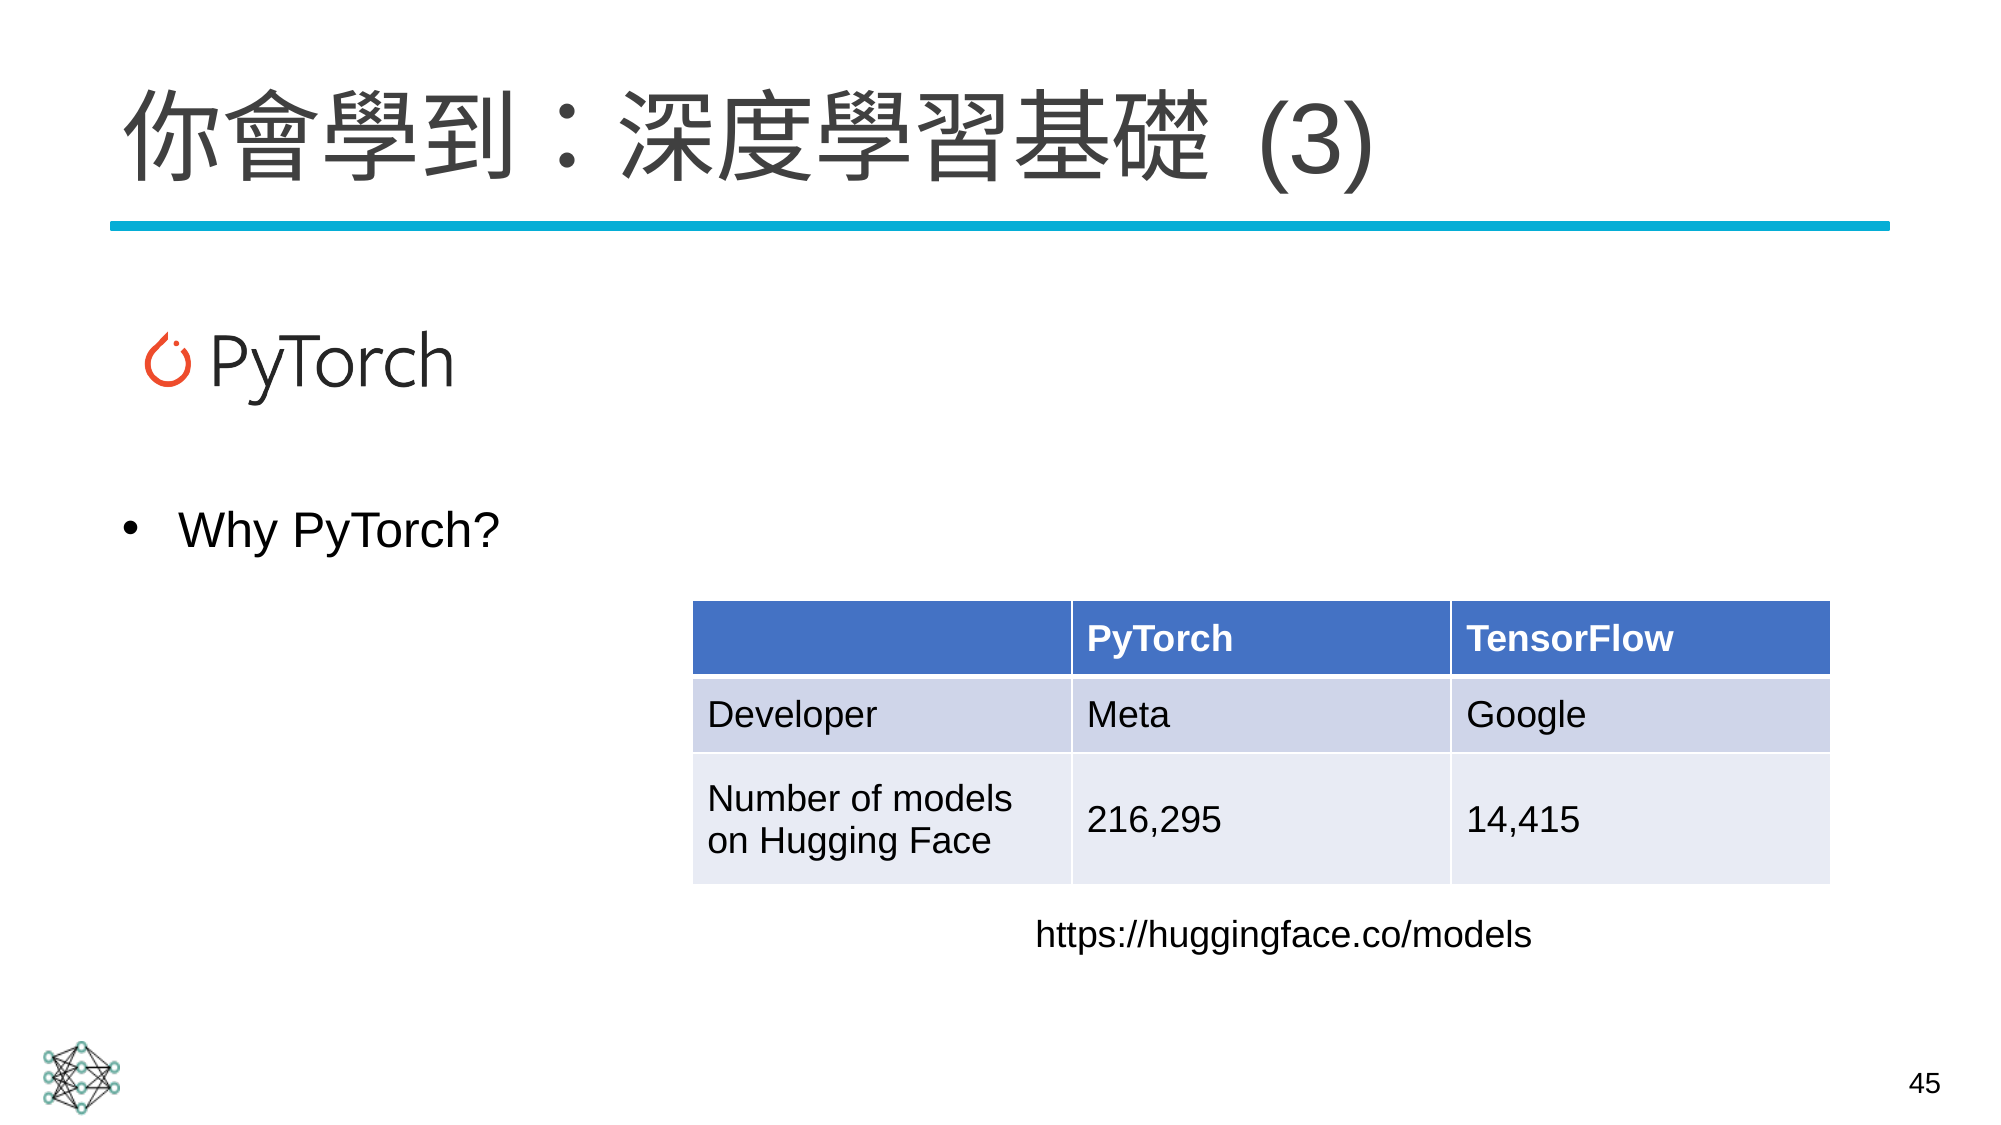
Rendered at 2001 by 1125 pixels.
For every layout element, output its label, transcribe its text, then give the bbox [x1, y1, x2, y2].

table_cell Number of models on Hugging Face [693, 754, 1071, 884]
table_cell 14,415 [1452, 754, 1830, 884]
table_header PyTorch [1073, 601, 1450, 674]
table_cell Meta [1073, 679, 1450, 752]
picture [143, 329, 453, 407]
table_cell Google [1452, 679, 1830, 752]
slide_number 45 [1740, 1052, 1957, 1113]
text_box https://huggingface.co/models [994, 902, 1574, 963]
title 你會學到：深度學習基礎 (3) [107, 58, 1899, 228]
table_cell 216,295 [1073, 754, 1450, 884]
picture [43, 1041, 120, 1116]
text_box Why PyTorch? [107, 459, 1899, 565]
table_cell Developer [693, 679, 1071, 752]
table_header [693, 601, 1071, 674]
table_header TensorFlow [1452, 601, 1830, 674]
